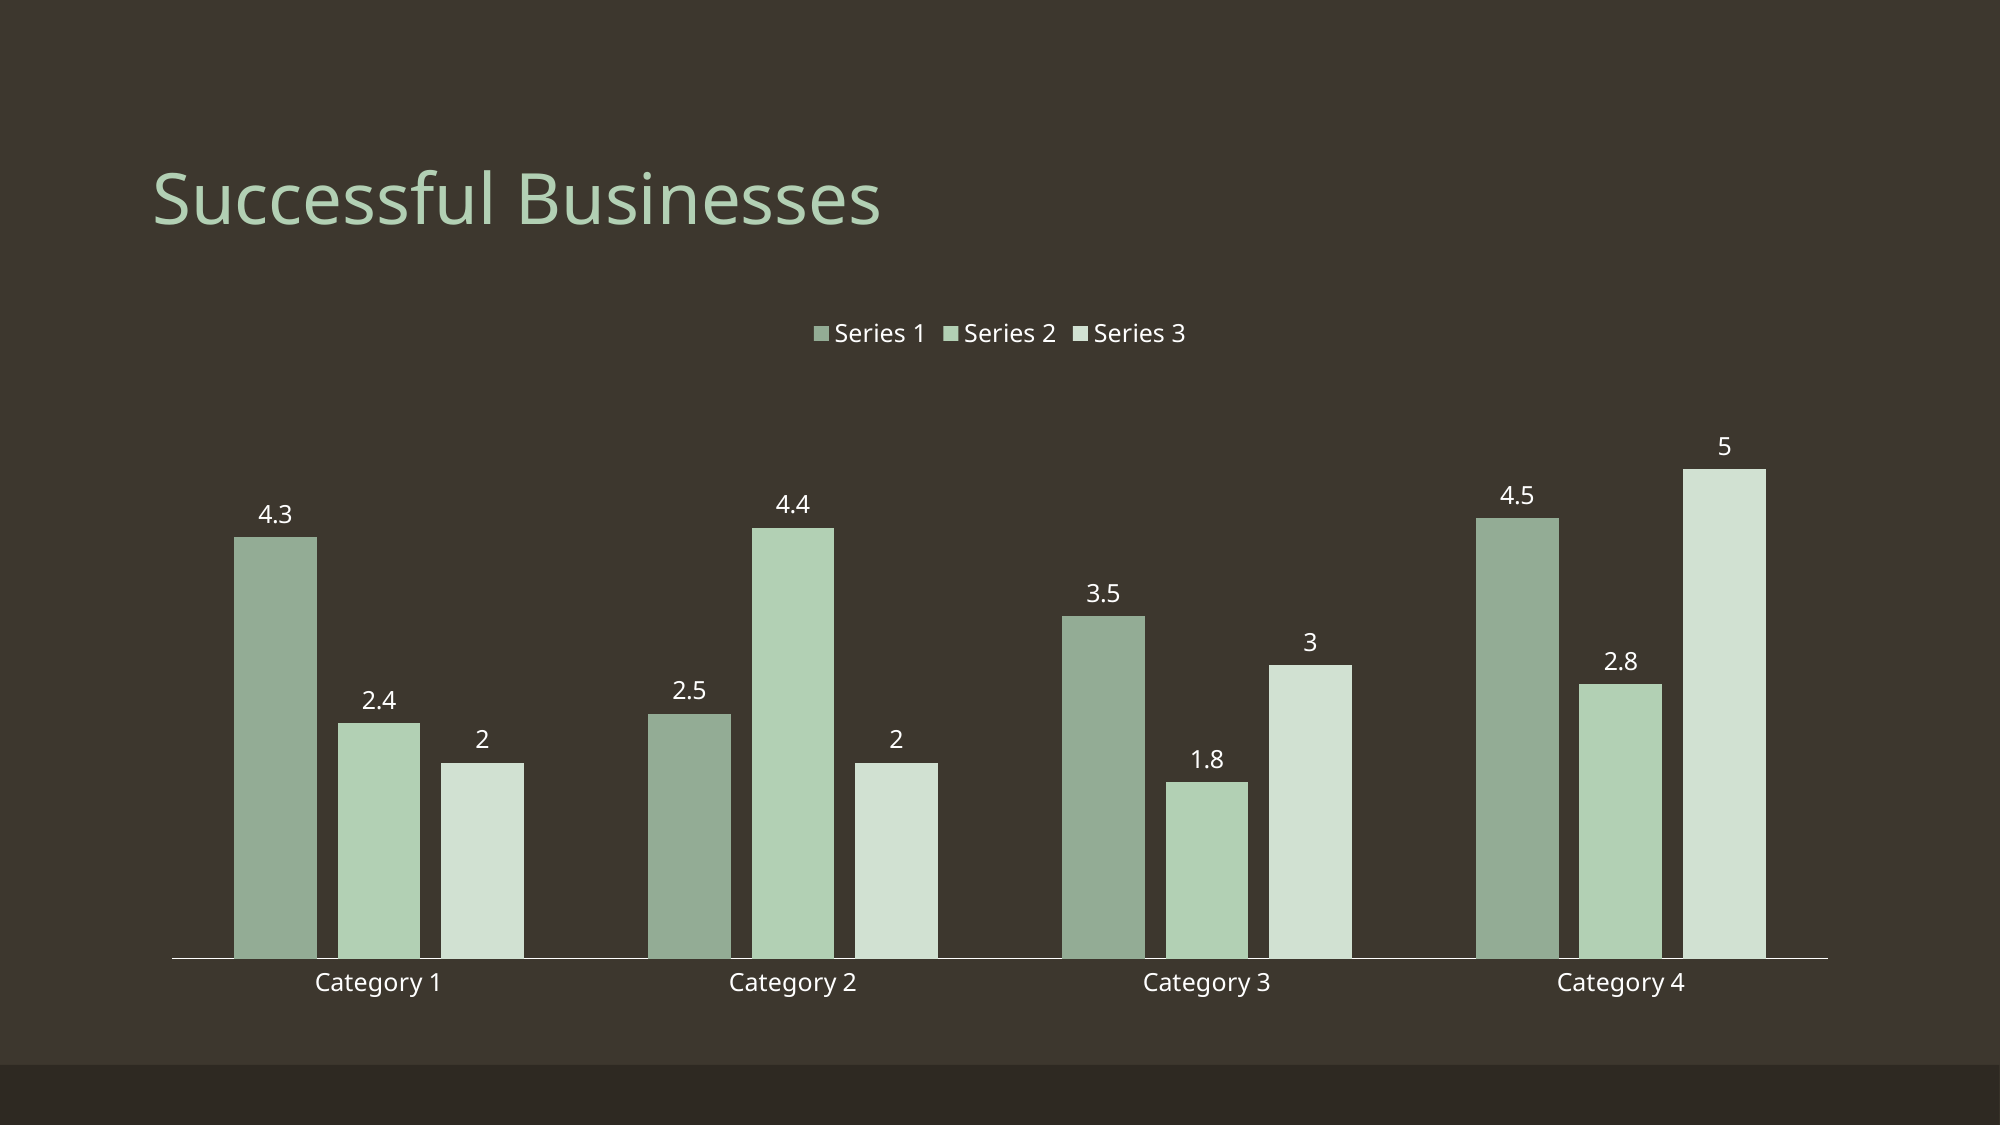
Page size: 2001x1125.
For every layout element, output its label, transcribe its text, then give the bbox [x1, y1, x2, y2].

title Successful Businesses [137, 59, 1863, 248]
chart [137, 299, 1863, 1014]
